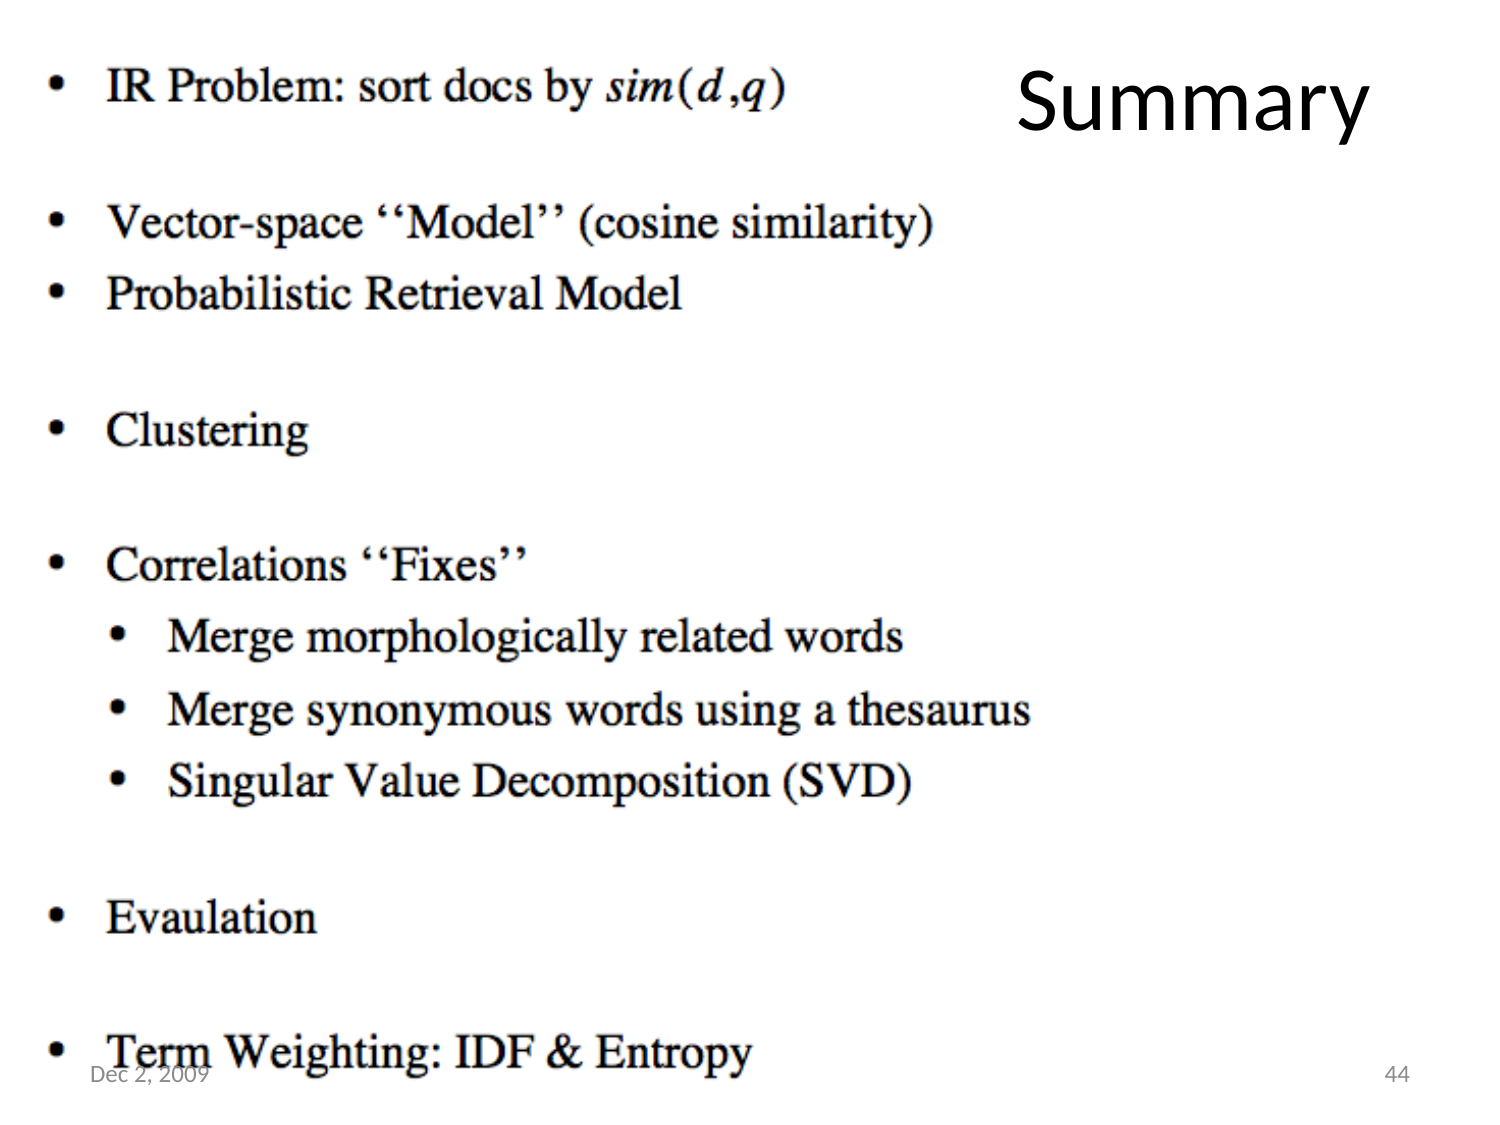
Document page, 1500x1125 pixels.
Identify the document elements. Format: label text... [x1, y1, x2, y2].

slide_number 44 [1081, 1042, 1425, 1103]
picture [0, 0, 1077, 1125]
title Summary [1078, 0, 1500, 188]
